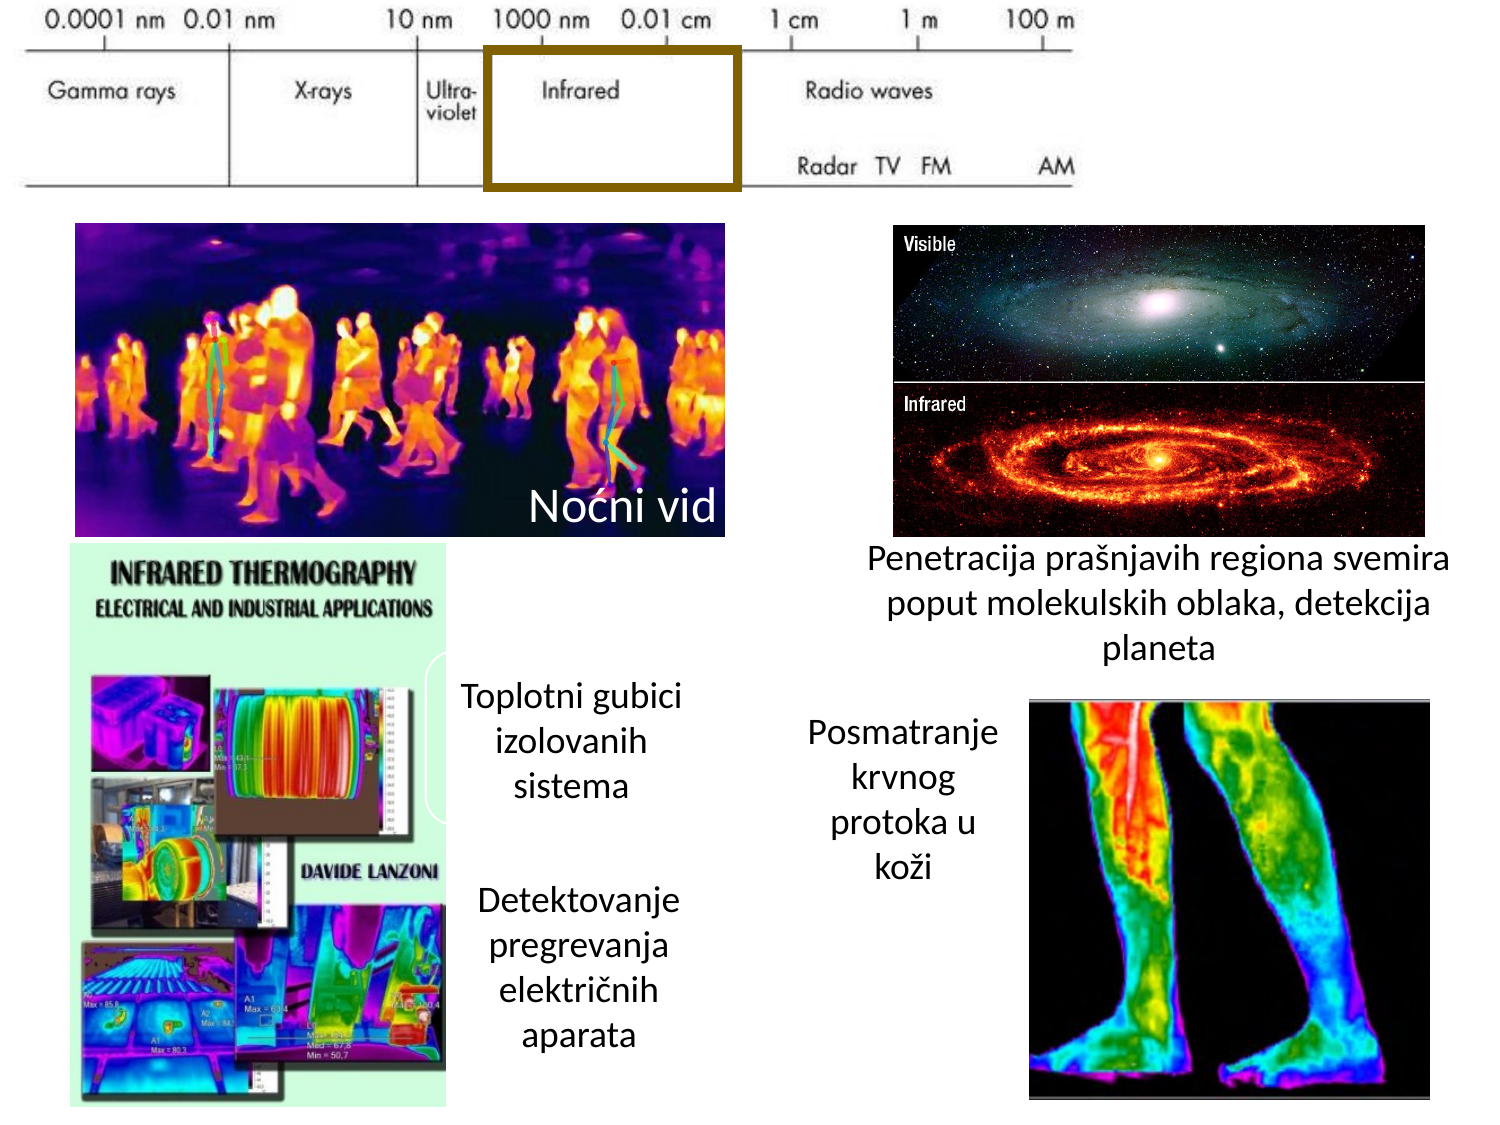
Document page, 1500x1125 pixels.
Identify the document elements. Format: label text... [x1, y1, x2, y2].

text_box Penetracija prašnjavih regiona svemira poput molekulskih oblaka, detekcija planeta [824, 561, 1494, 639]
picture [893, 225, 1425, 537]
text_box Toplotni gubici izolovanih sistema [446, 650, 719, 827]
text_box Posmatranje krvnog protoka u koži [782, 699, 1025, 895]
picture [1029, 699, 1430, 1100]
picture [0, 0, 1089, 188]
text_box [74, 223, 725, 537]
text_box Detektovanje pregrevanja električnih aparata [446, 867, 718, 1062]
picture [70, 543, 446, 1107]
